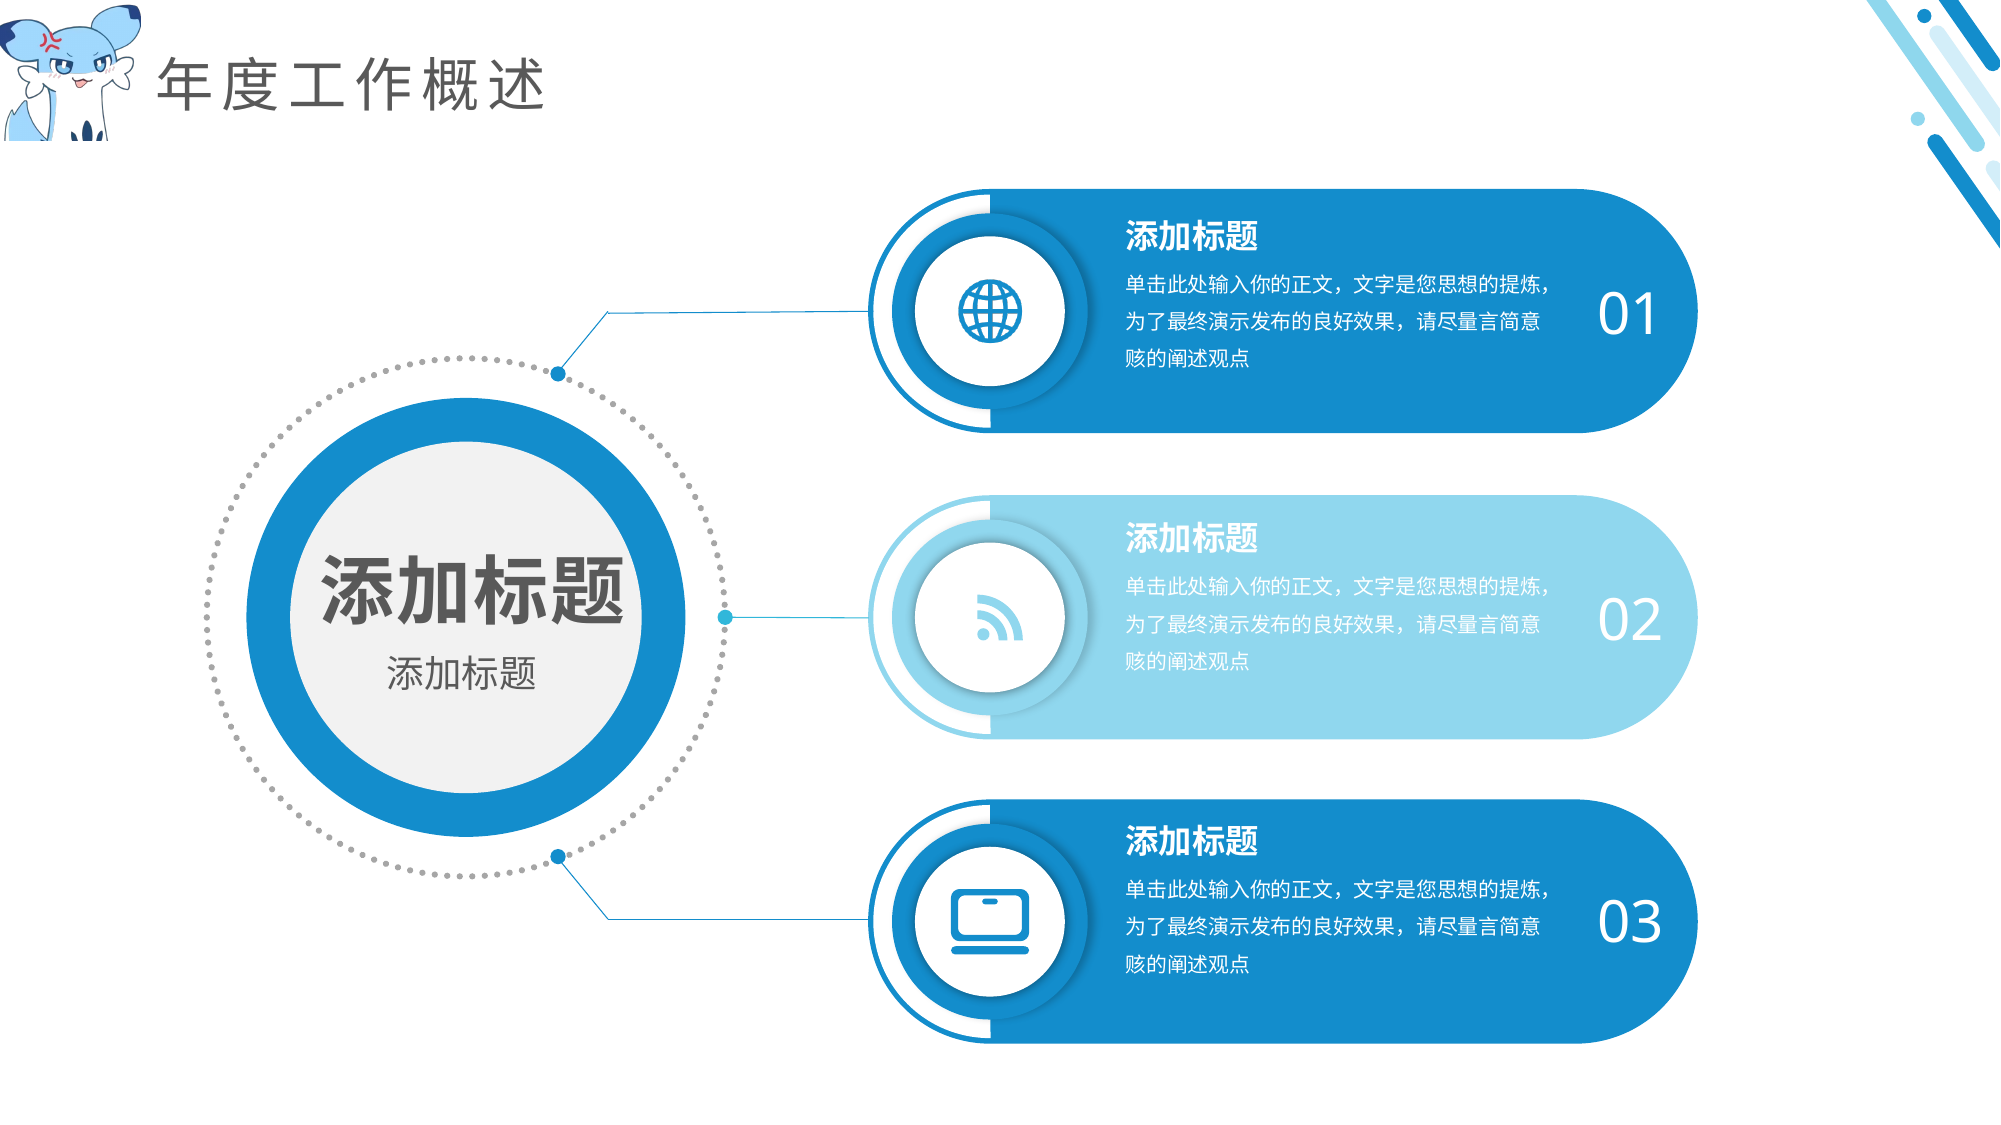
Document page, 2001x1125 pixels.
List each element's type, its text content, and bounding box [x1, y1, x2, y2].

text_box 年度工作概述 [141, 40, 1855, 126]
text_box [1855, 0, 2000, 461]
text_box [868, 189, 1698, 434]
picture [0, 0, 141, 141]
text_box 添加标题 [304, 536, 641, 641]
picture [957, 278, 1023, 344]
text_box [550, 311, 874, 382]
text_box [716, 608, 734, 627]
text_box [1110, 812, 1566, 1031]
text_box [550, 849, 874, 920]
text_box [205, 357, 726, 878]
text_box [868, 495, 1698, 740]
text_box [868, 799, 1698, 1044]
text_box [1110, 510, 1566, 728]
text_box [1110, 207, 1566, 426]
text_box 添加标题 [259, 642, 665, 702]
